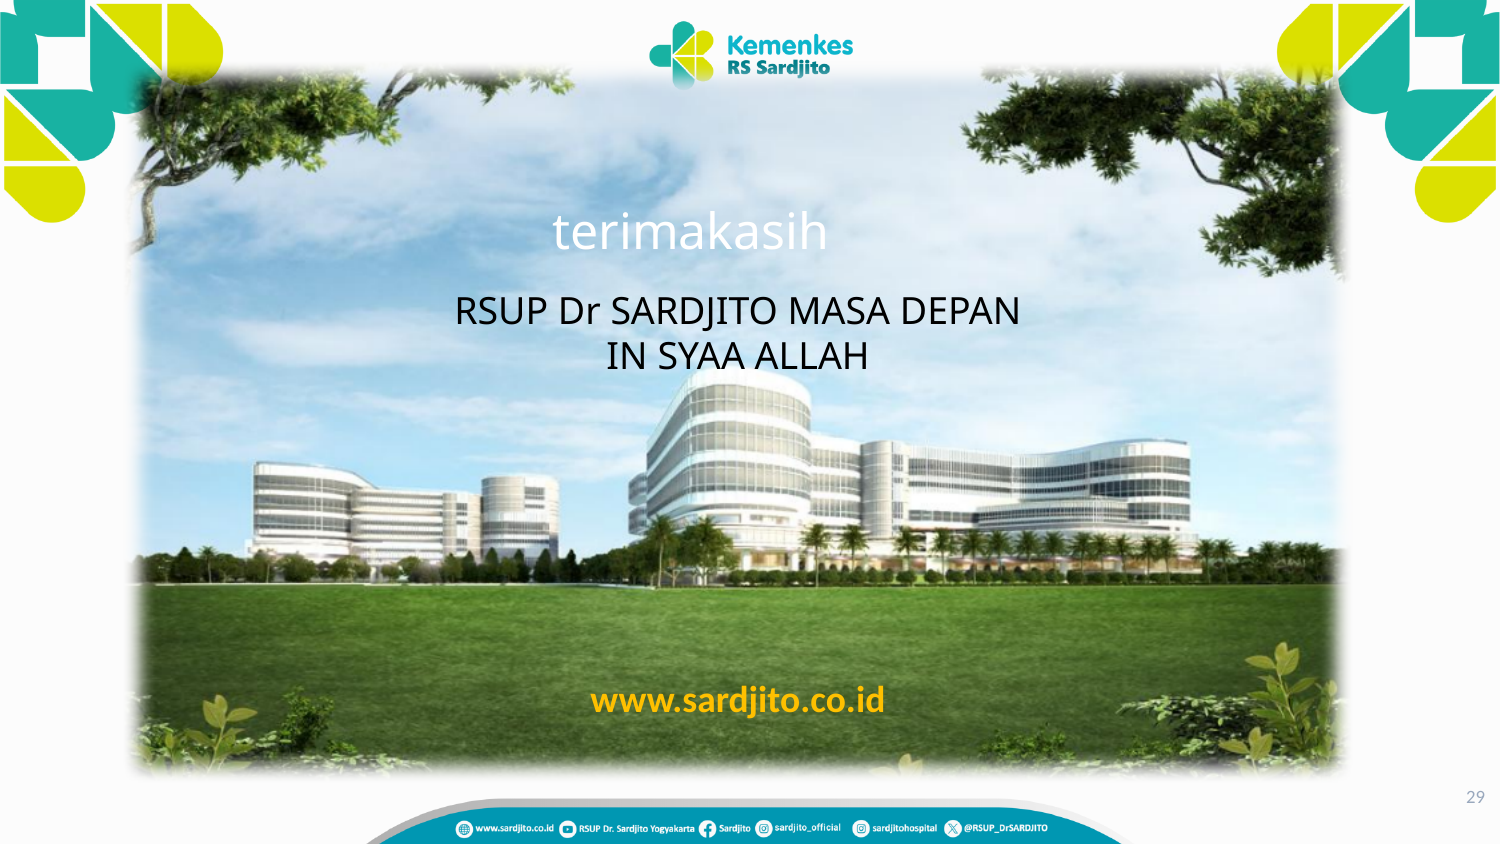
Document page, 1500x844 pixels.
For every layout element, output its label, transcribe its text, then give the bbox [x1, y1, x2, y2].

picture [0, 0, 1500, 844]
slide_number 29 [1162, 773, 1500, 819]
